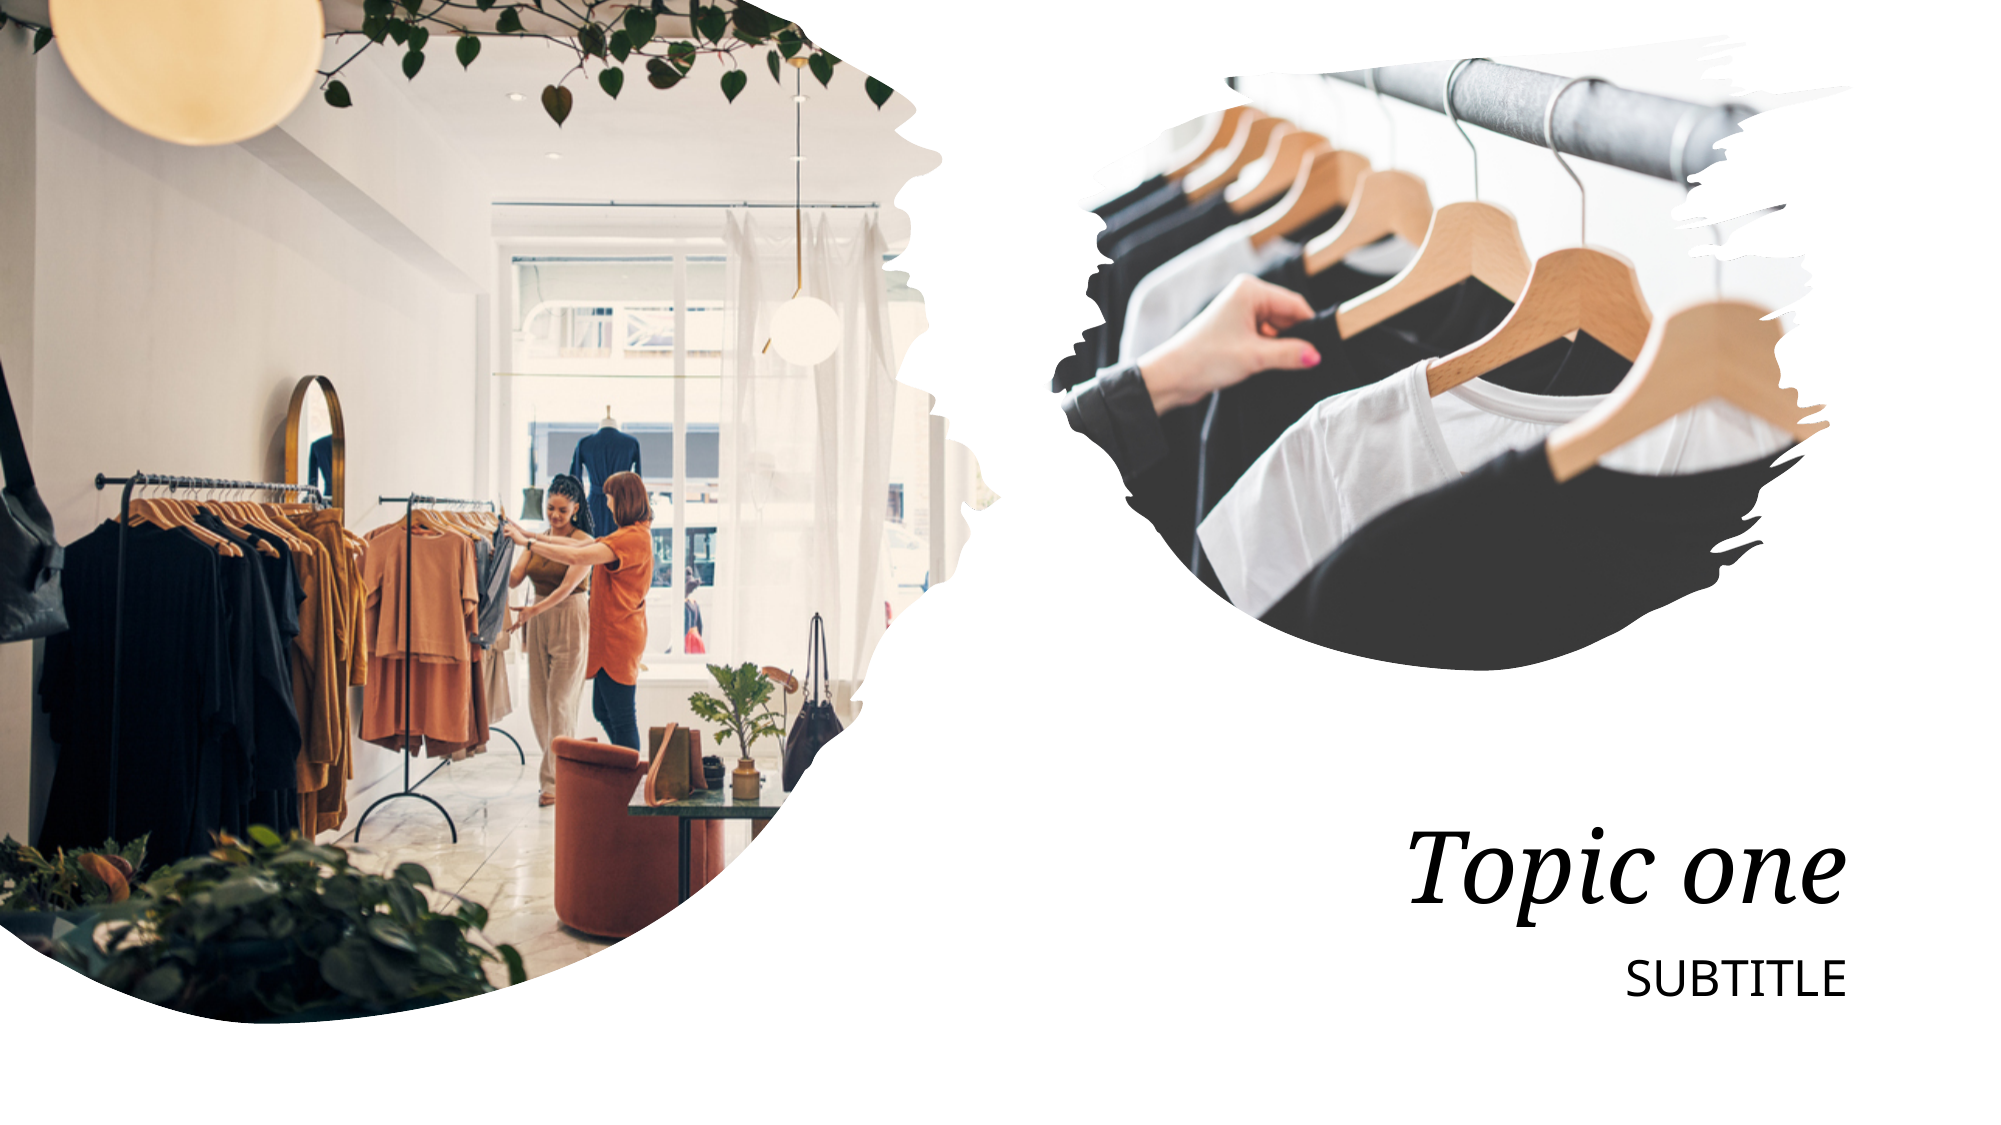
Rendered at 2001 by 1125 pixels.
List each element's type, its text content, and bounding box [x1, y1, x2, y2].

subtitle Subtitle [831, 938, 1863, 1046]
title Topic one [1002, 693, 1863, 933]
picture [1042, 34, 1854, 671]
picture [0, 0, 1002, 1024]
